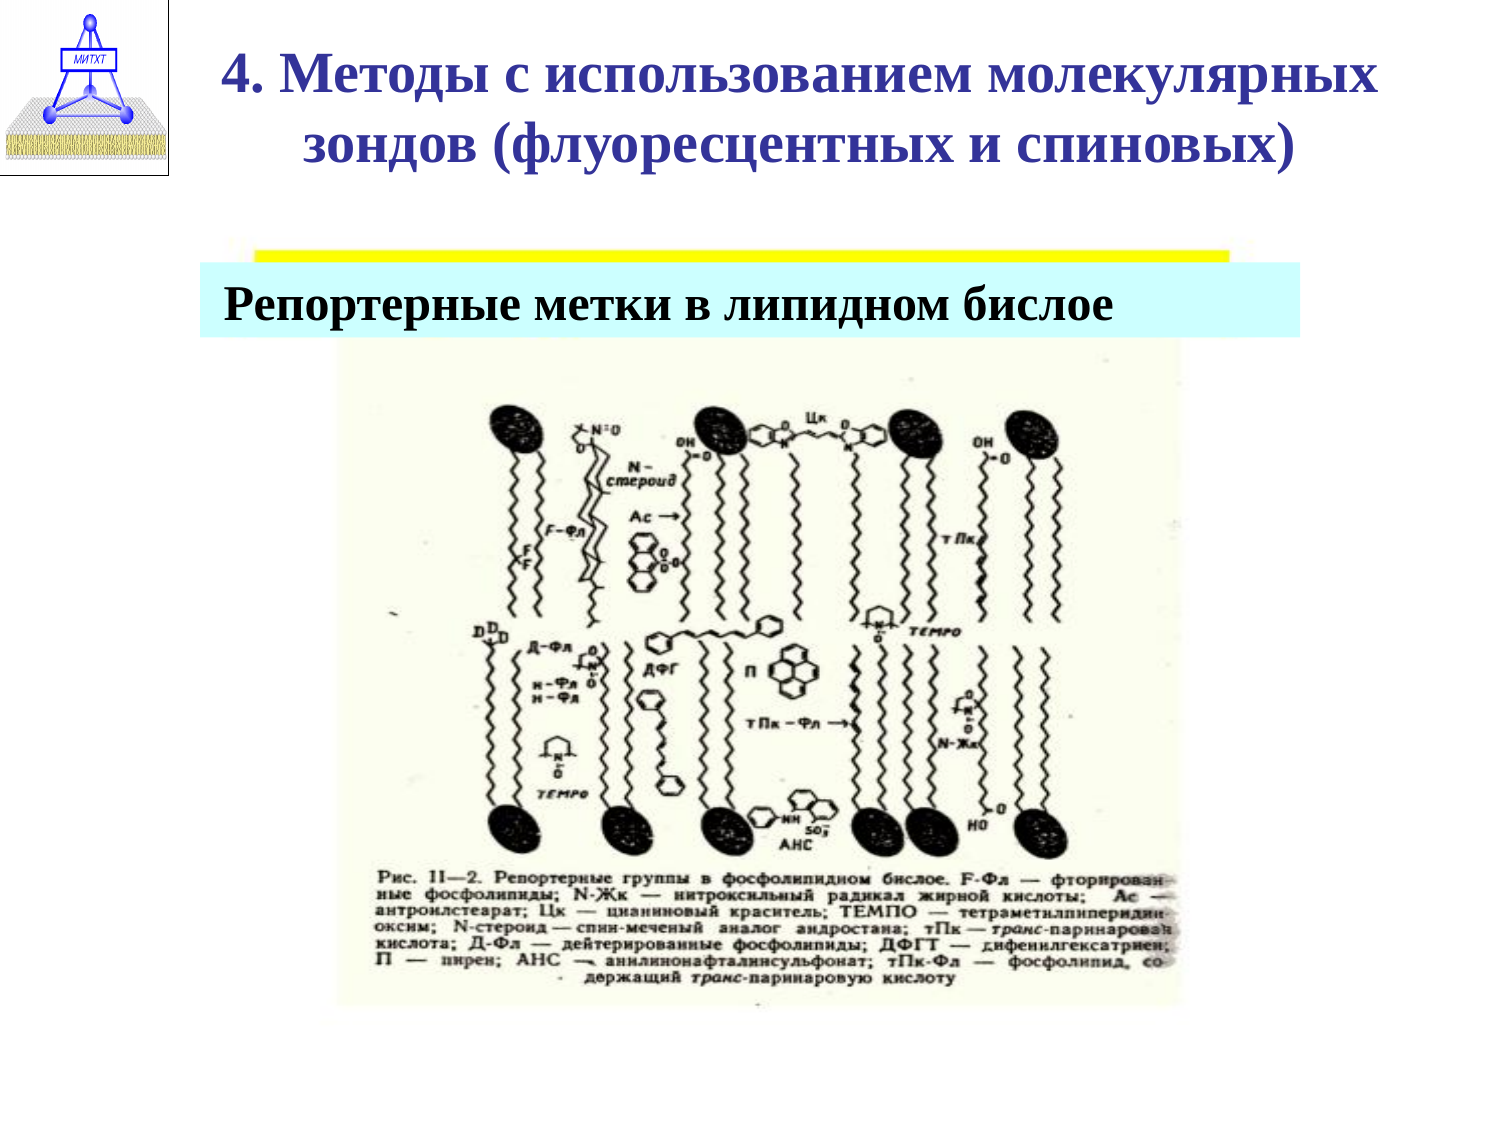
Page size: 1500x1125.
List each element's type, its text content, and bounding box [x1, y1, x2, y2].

title 4. Методы с использованием молекулярных зондов (флуоресцентных и спиновых) [174, 45, 1425, 185]
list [0, 0, 168, 176]
picture [0, 187, 1447, 1044]
